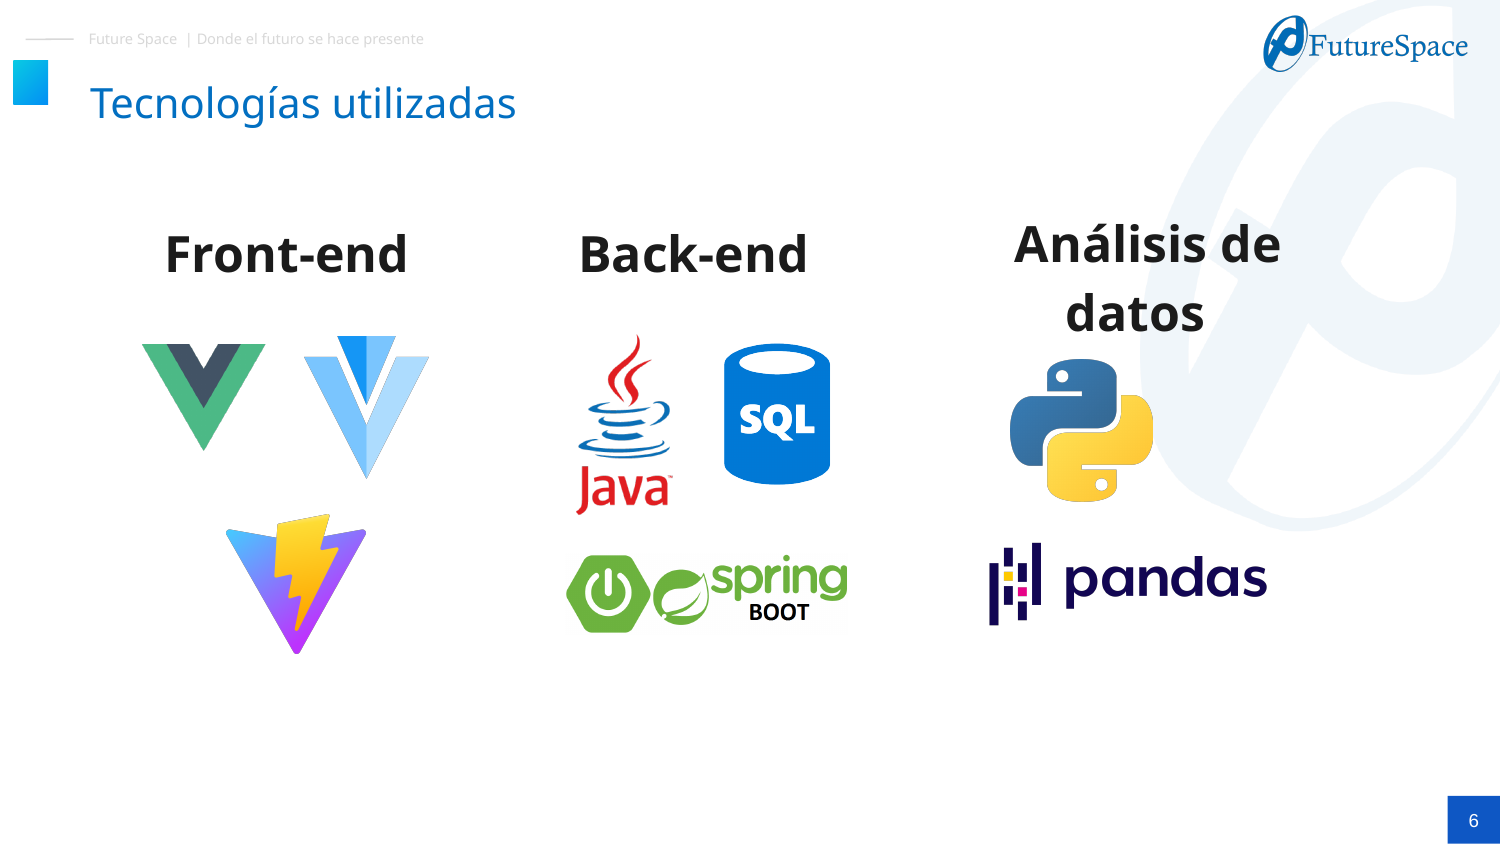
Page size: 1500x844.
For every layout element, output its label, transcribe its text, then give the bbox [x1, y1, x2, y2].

picture [226, 514, 366, 654]
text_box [0, 54, 1171, 148]
text_box Back-end [543, 198, 870, 617]
text_box Análisis de datos [929, 188, 1368, 646]
picture [976, 522, 1280, 646]
picture [1009, 359, 1153, 503]
picture [1258, 10, 1473, 78]
picture [304, 336, 429, 479]
picture [518, 318, 848, 531]
picture [132, 344, 275, 452]
text_box Front-end [141, 198, 458, 624]
picture [564, 553, 849, 635]
